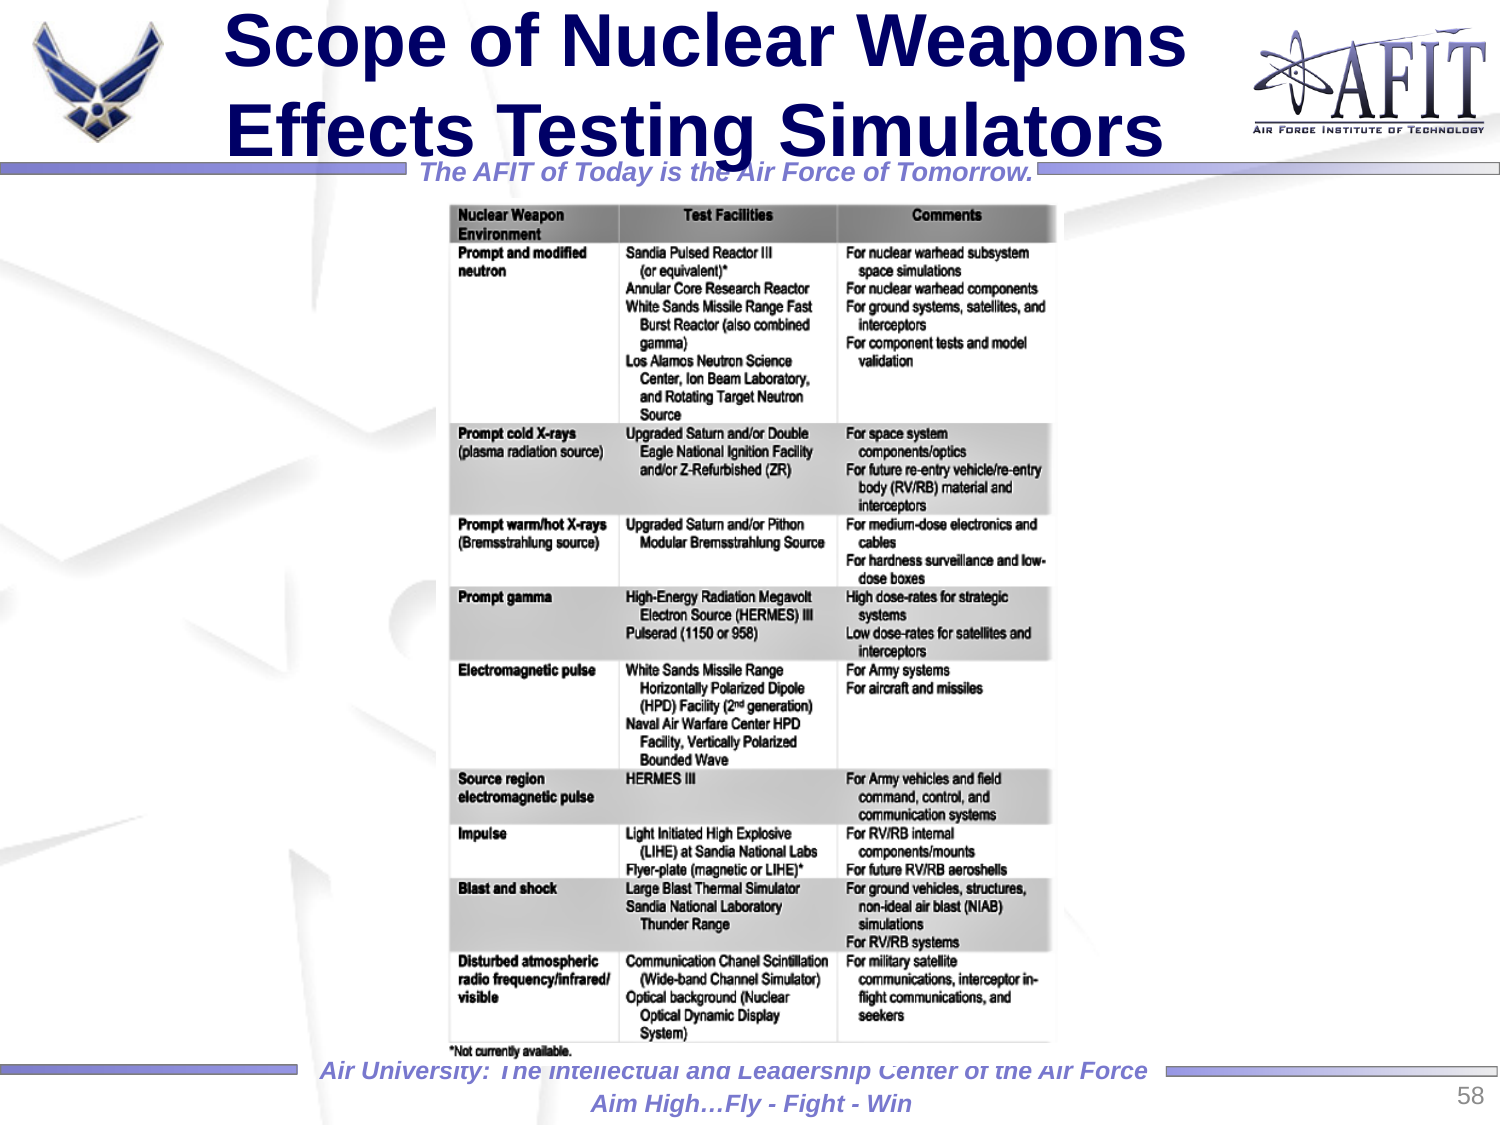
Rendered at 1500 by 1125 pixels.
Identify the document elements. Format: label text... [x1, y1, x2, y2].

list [436, 198, 1064, 1066]
slide_number 58 [1149, 1065, 1500, 1125]
title Scope of Nuclear Weapons Effects Testing Simulators [162, 0, 1251, 163]
picture [32, 21, 162, 143]
